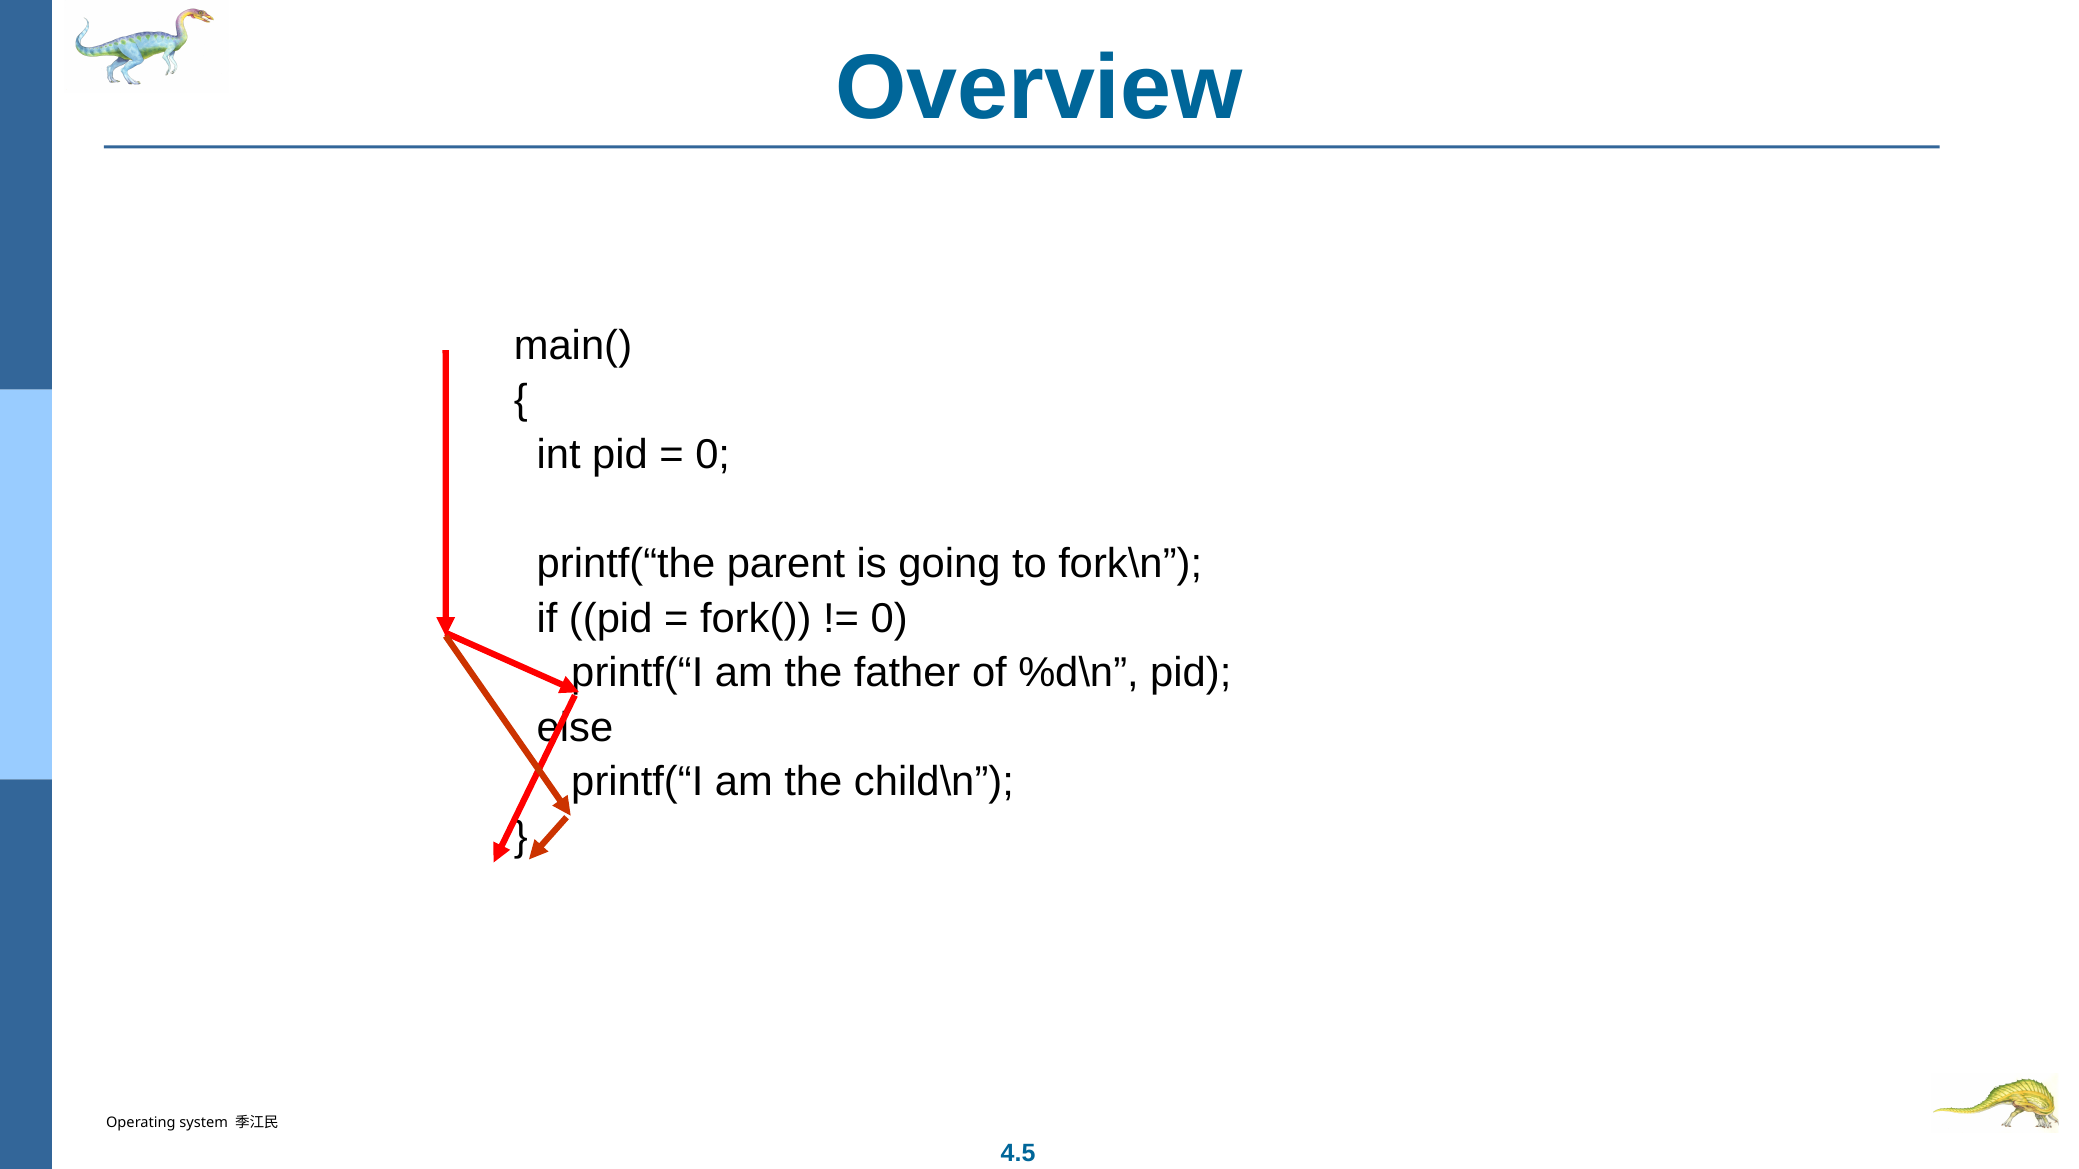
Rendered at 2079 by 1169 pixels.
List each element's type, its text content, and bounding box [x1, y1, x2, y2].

text_box [493, 770, 539, 863]
text_box [445, 632, 579, 693]
text_box [529, 817, 567, 860]
picture [64, 0, 229, 93]
picture [1931, 1073, 2059, 1133]
text_box main() { int pid = 0; printf(“the parent is going to fork\n”); if ((pid = fork()) != 0) printf(“I am the father of %d\n”, pid); else printf(“I am the child\n”); } [498, 319, 1277, 910]
text_box [445, 635, 571, 816]
title Overview [103, 47, 1975, 146]
text_box [439, 350, 452, 636]
